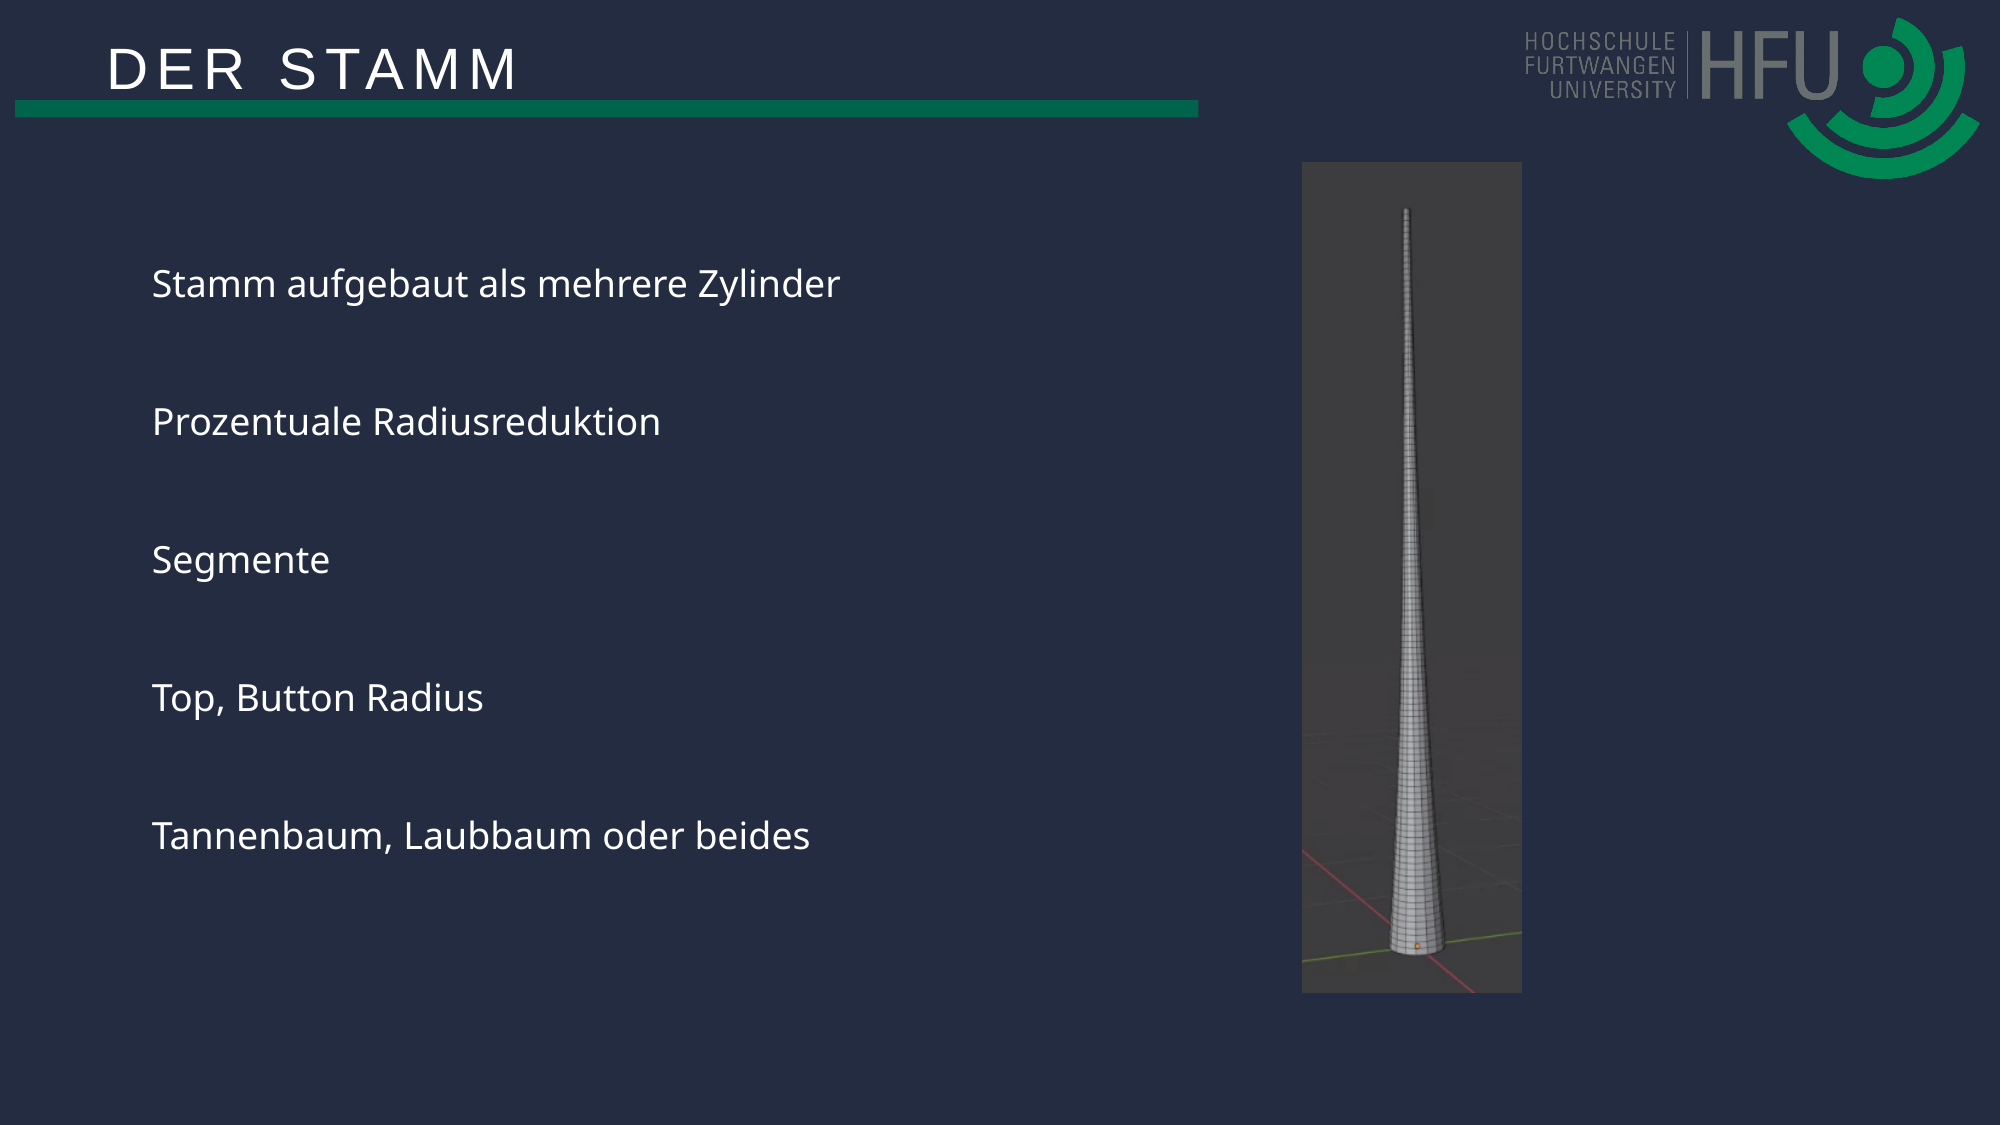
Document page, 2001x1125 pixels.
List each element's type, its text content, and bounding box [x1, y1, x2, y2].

text_box Top, Button Radius [136, 666, 714, 727]
text_box Der Stamm [106, 0, 1240, 133]
text_box Tannenbaum, Laubbaum oder beides [136, 804, 846, 865]
text_box [14, 99, 1199, 118]
text_box Prozentuale Radiusreduktion [136, 390, 714, 451]
text_box Stamm aufgebaut als mehrere Zylinder [136, 252, 877, 313]
picture [1302, 12, 1986, 993]
text_box Segmente [136, 528, 460, 589]
